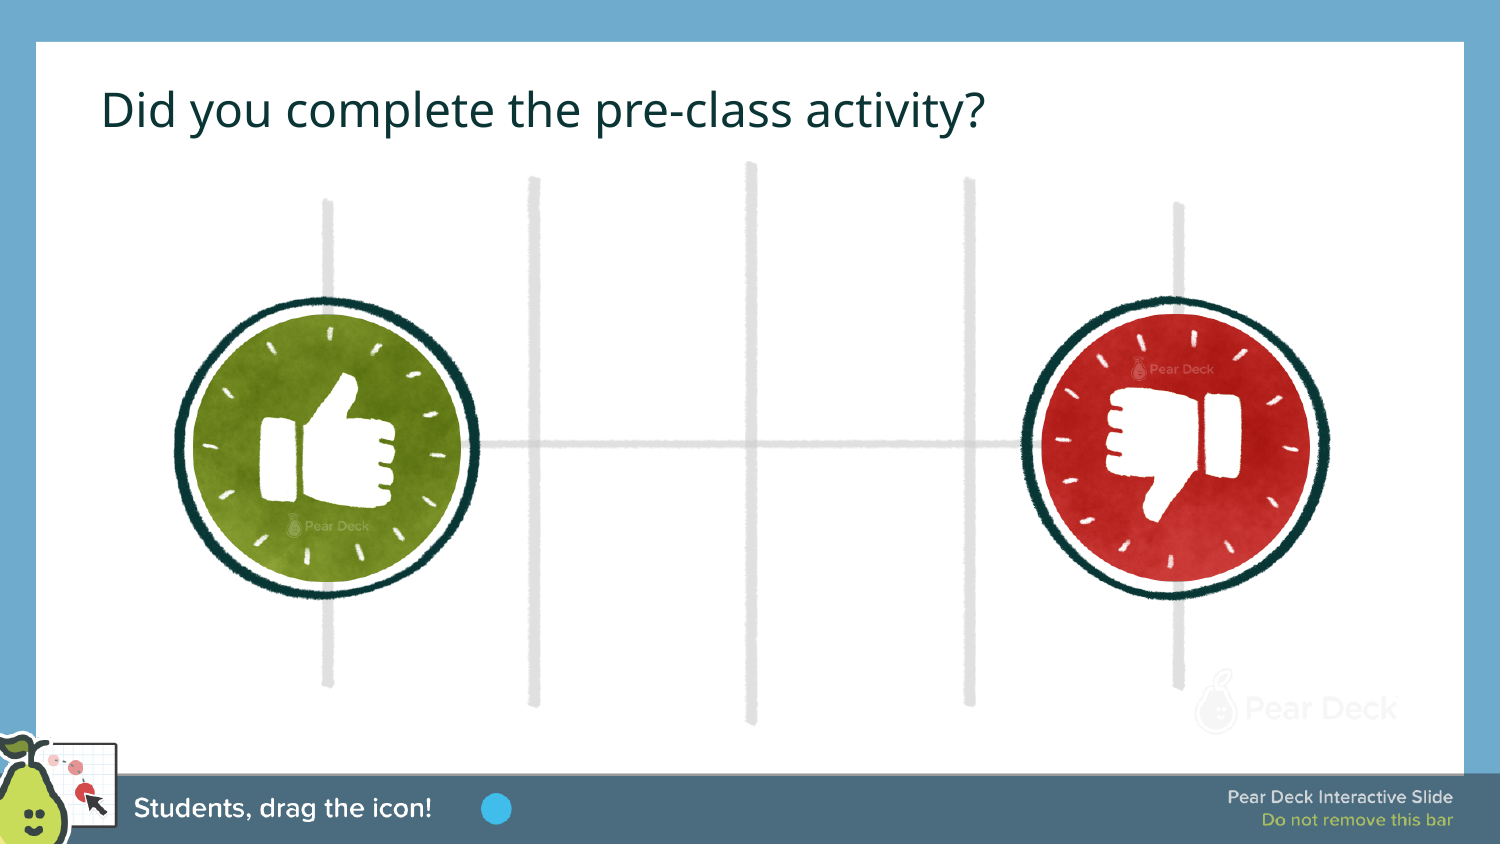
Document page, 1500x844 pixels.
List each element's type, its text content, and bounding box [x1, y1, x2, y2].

text_box [36, 41, 1464, 724]
title Did you complete the pre-class activity? [85, 70, 1415, 142]
picture [0, 142, 1500, 844]
